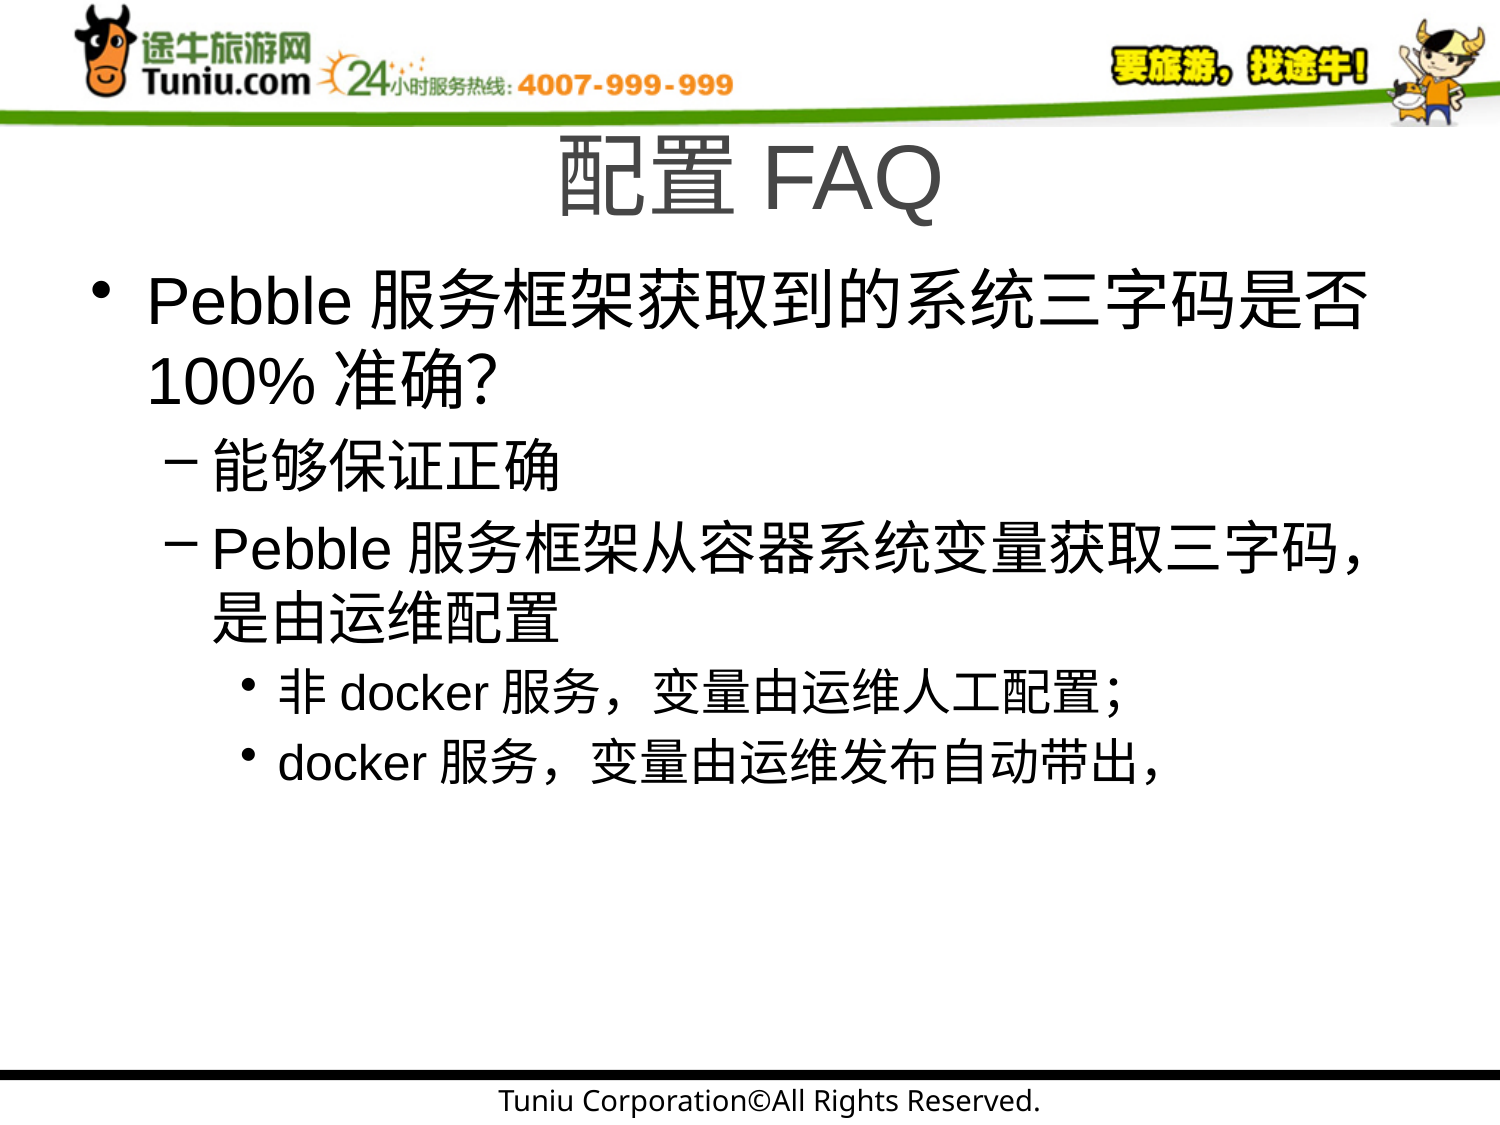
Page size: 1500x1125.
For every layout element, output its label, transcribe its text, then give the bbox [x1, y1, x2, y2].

picture [0, 0, 1500, 127]
title 配置FAQ [75, 112, 1425, 233]
list Pebble服务框架获取到的系统三字码是否100%准确？ 能够保证正确 Pebble服务框架从容器系统变量获取三字码，是由运维配置 非docker服务，变量由运维人工配置； docker服务，变量由运维发布自动带出， [75, 249, 1425, 993]
